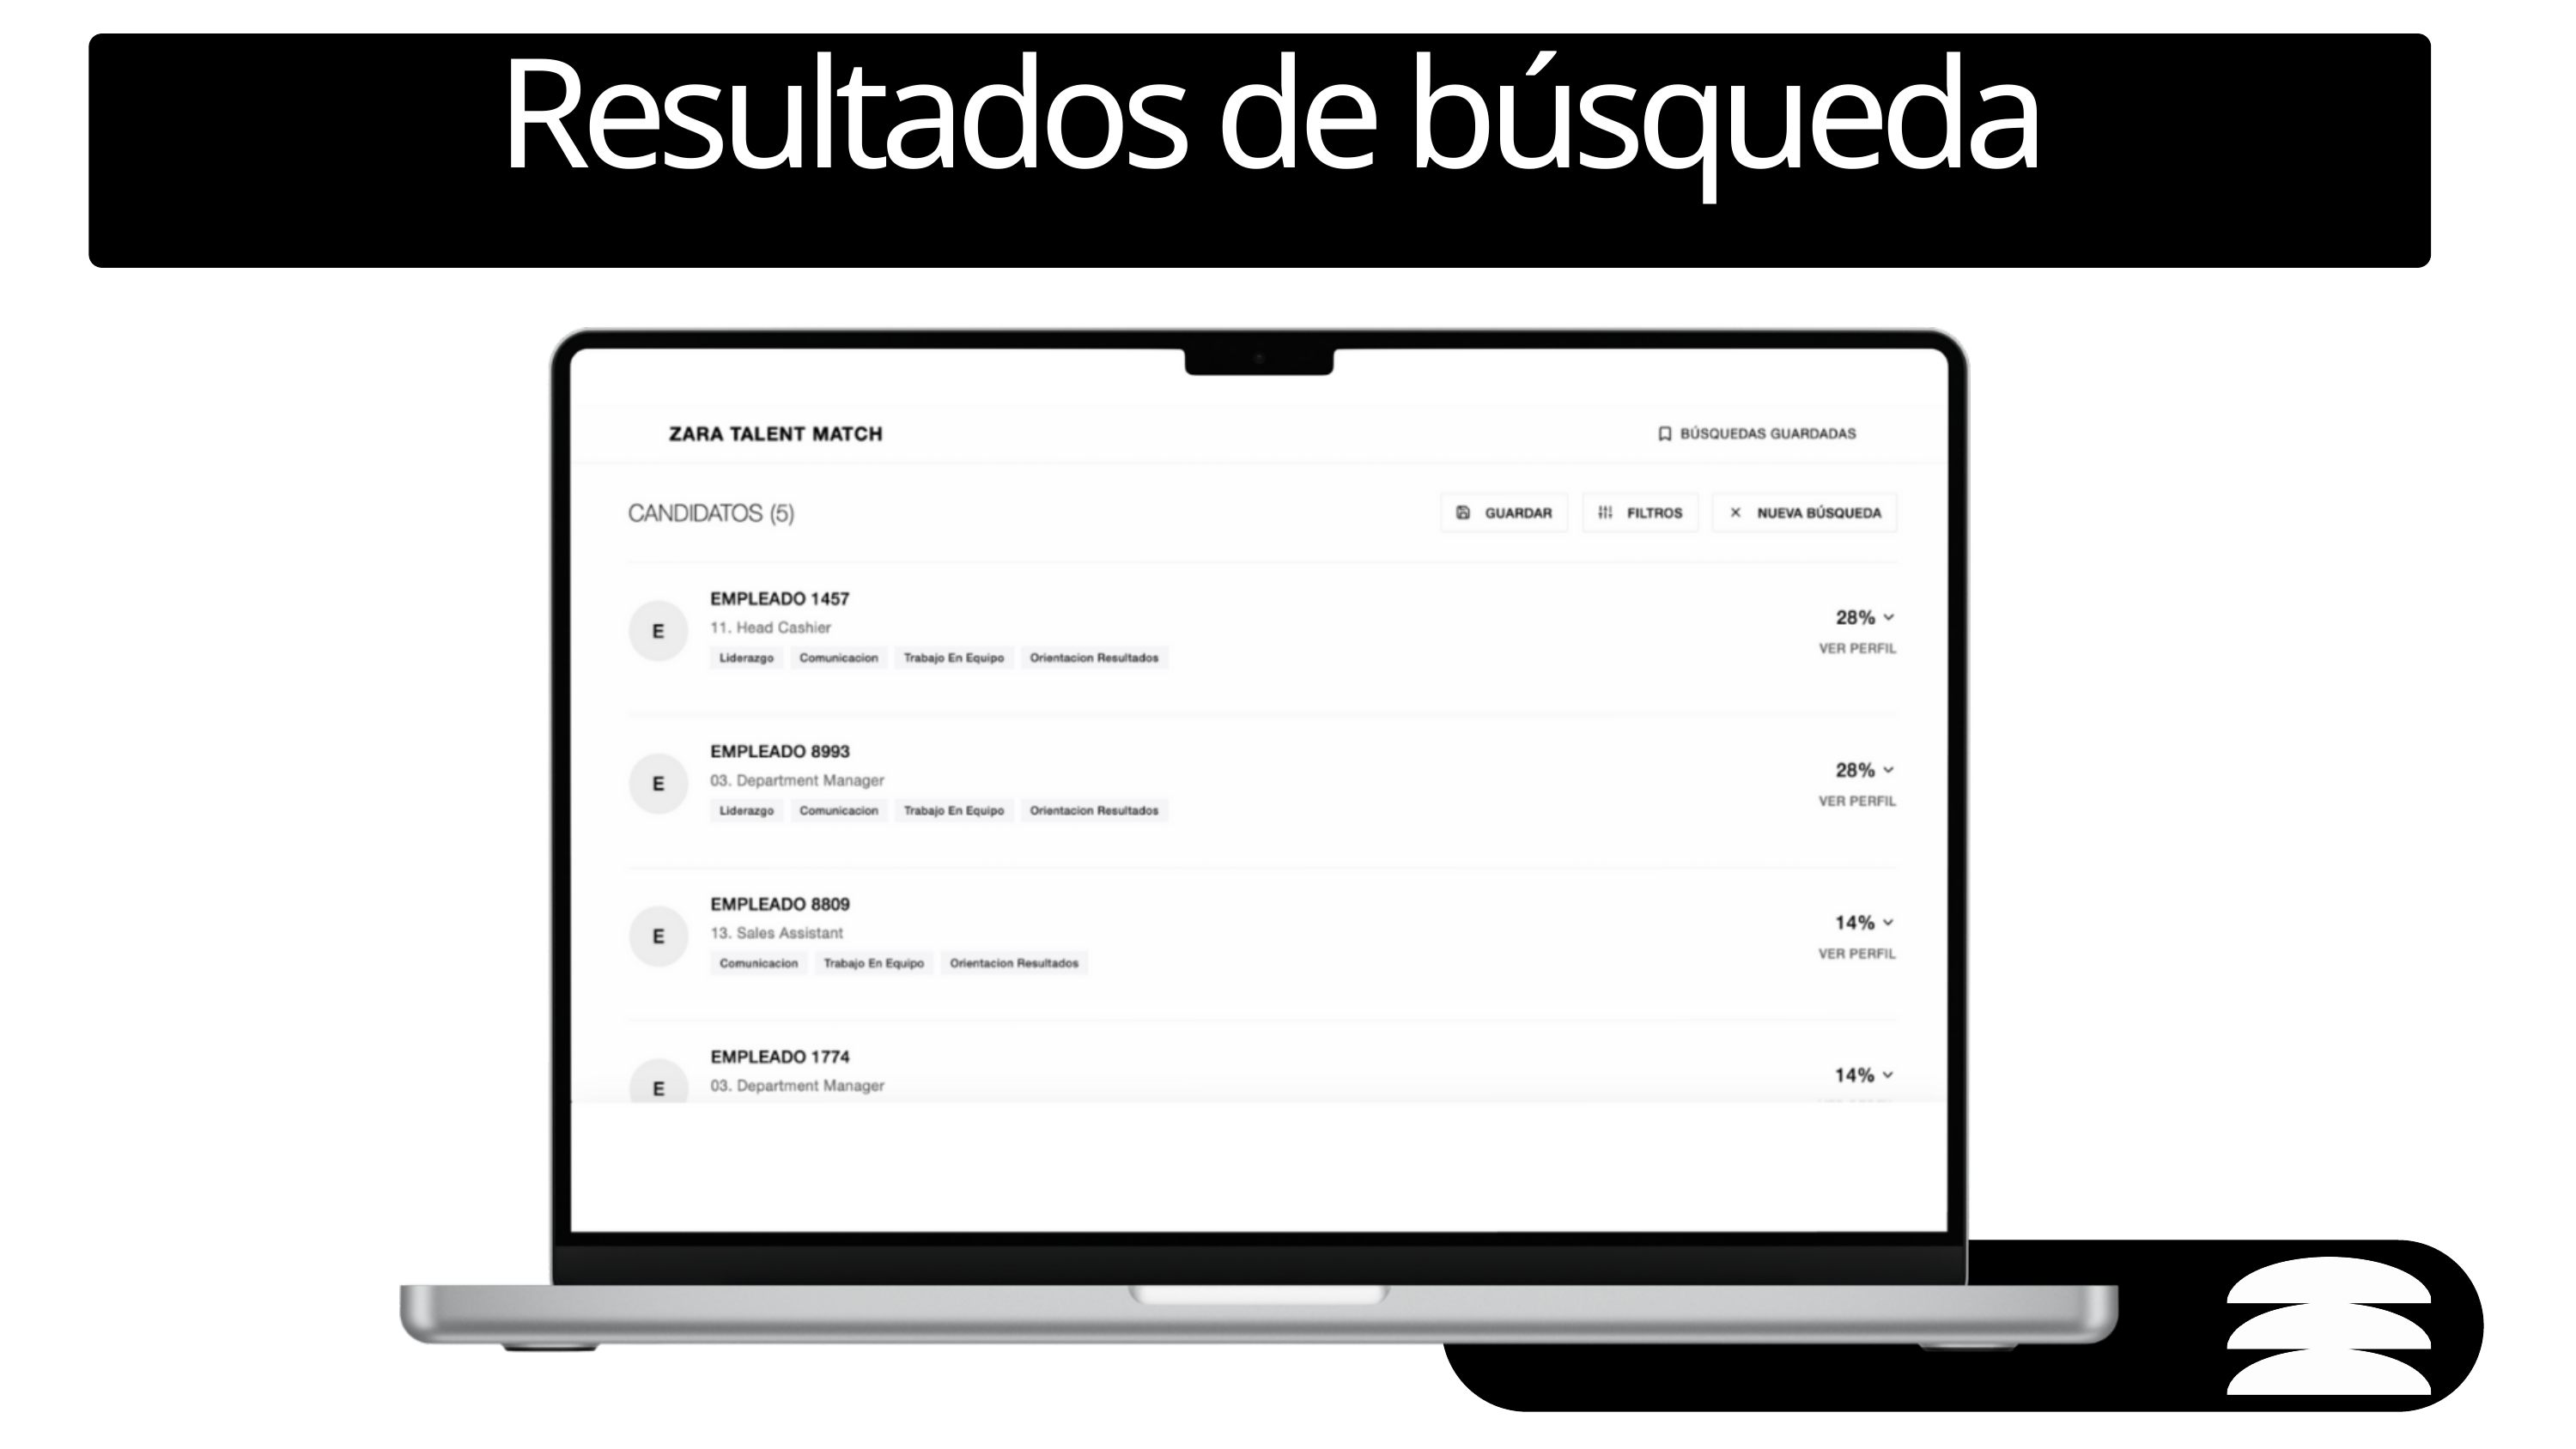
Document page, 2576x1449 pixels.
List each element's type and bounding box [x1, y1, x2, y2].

text_box [2300, 1257, 2432, 1395]
text_box [88, 33, 2432, 269]
picture [227, 155, 2293, 1449]
